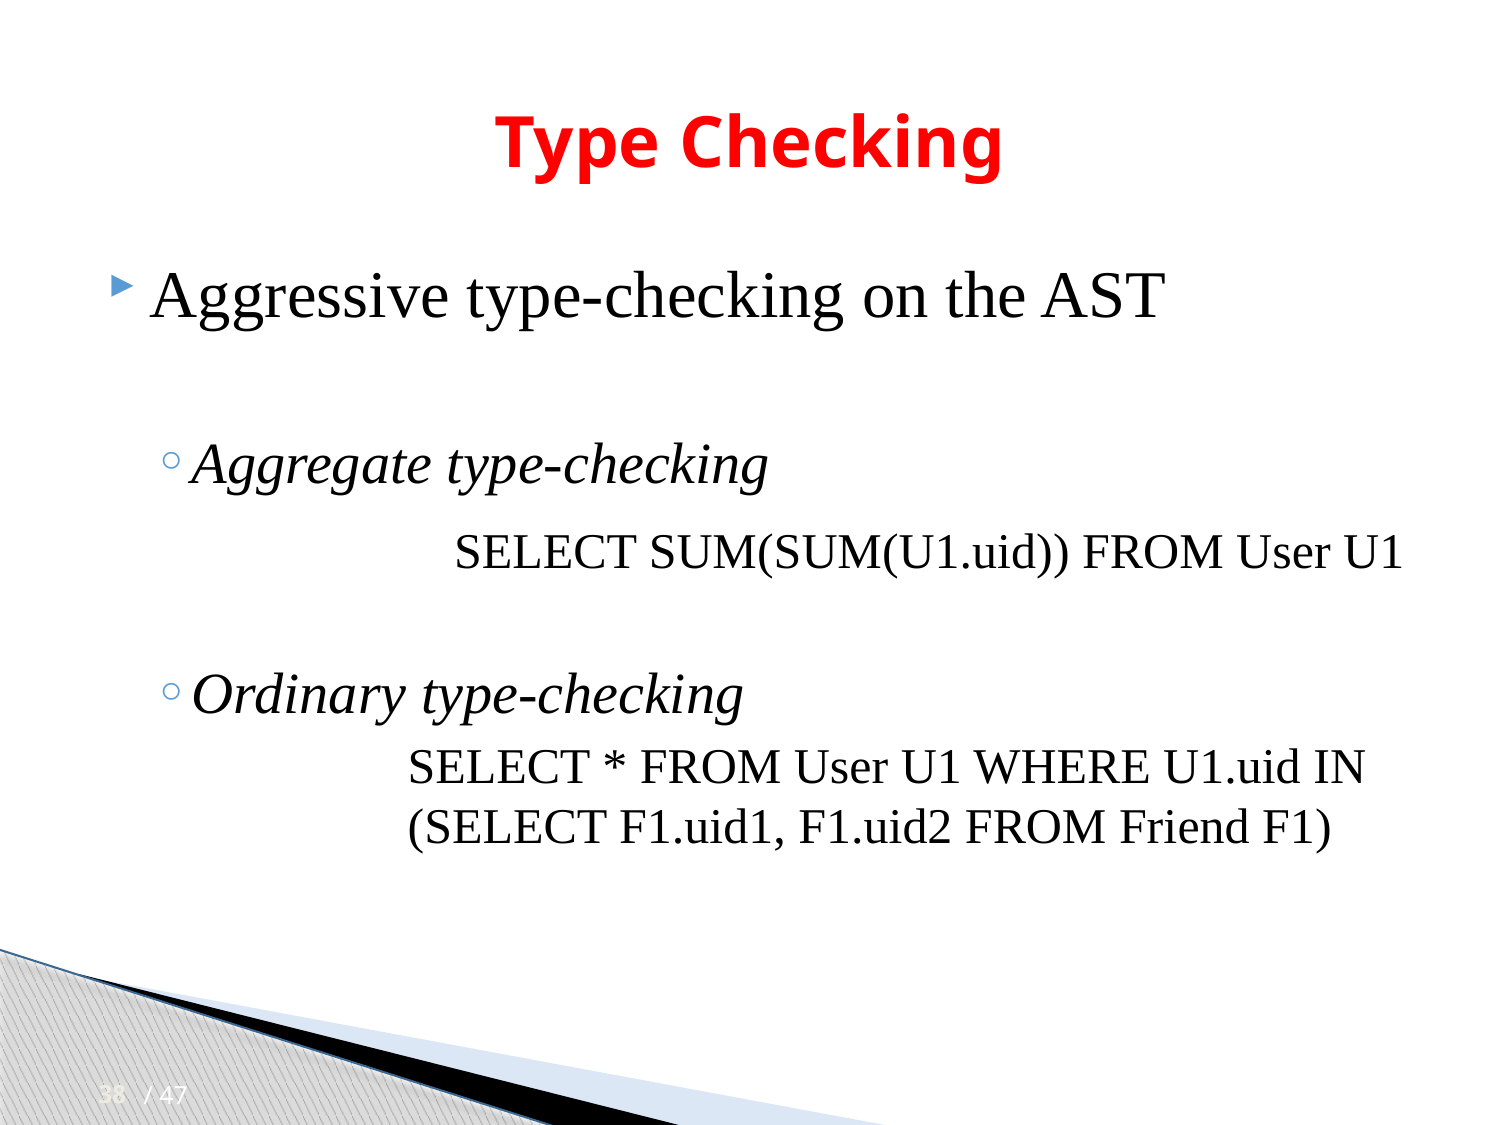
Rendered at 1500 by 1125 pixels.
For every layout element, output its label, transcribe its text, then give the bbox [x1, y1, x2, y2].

title Type Checking [75, 45, 1425, 233]
list Aggressive type-checking on the AST Aggregate type-checking SELECT SUM(SUM(U1.uid)) FROM User U1 Ordinary type-checking SELECT * FROM User U1 WHERE U1.uid IN (SELECT F1.uid1, F1.uid2 FROM Friend F1) [75, 243, 1425, 986]
slide_number 38 [75, 1065, 150, 1125]
